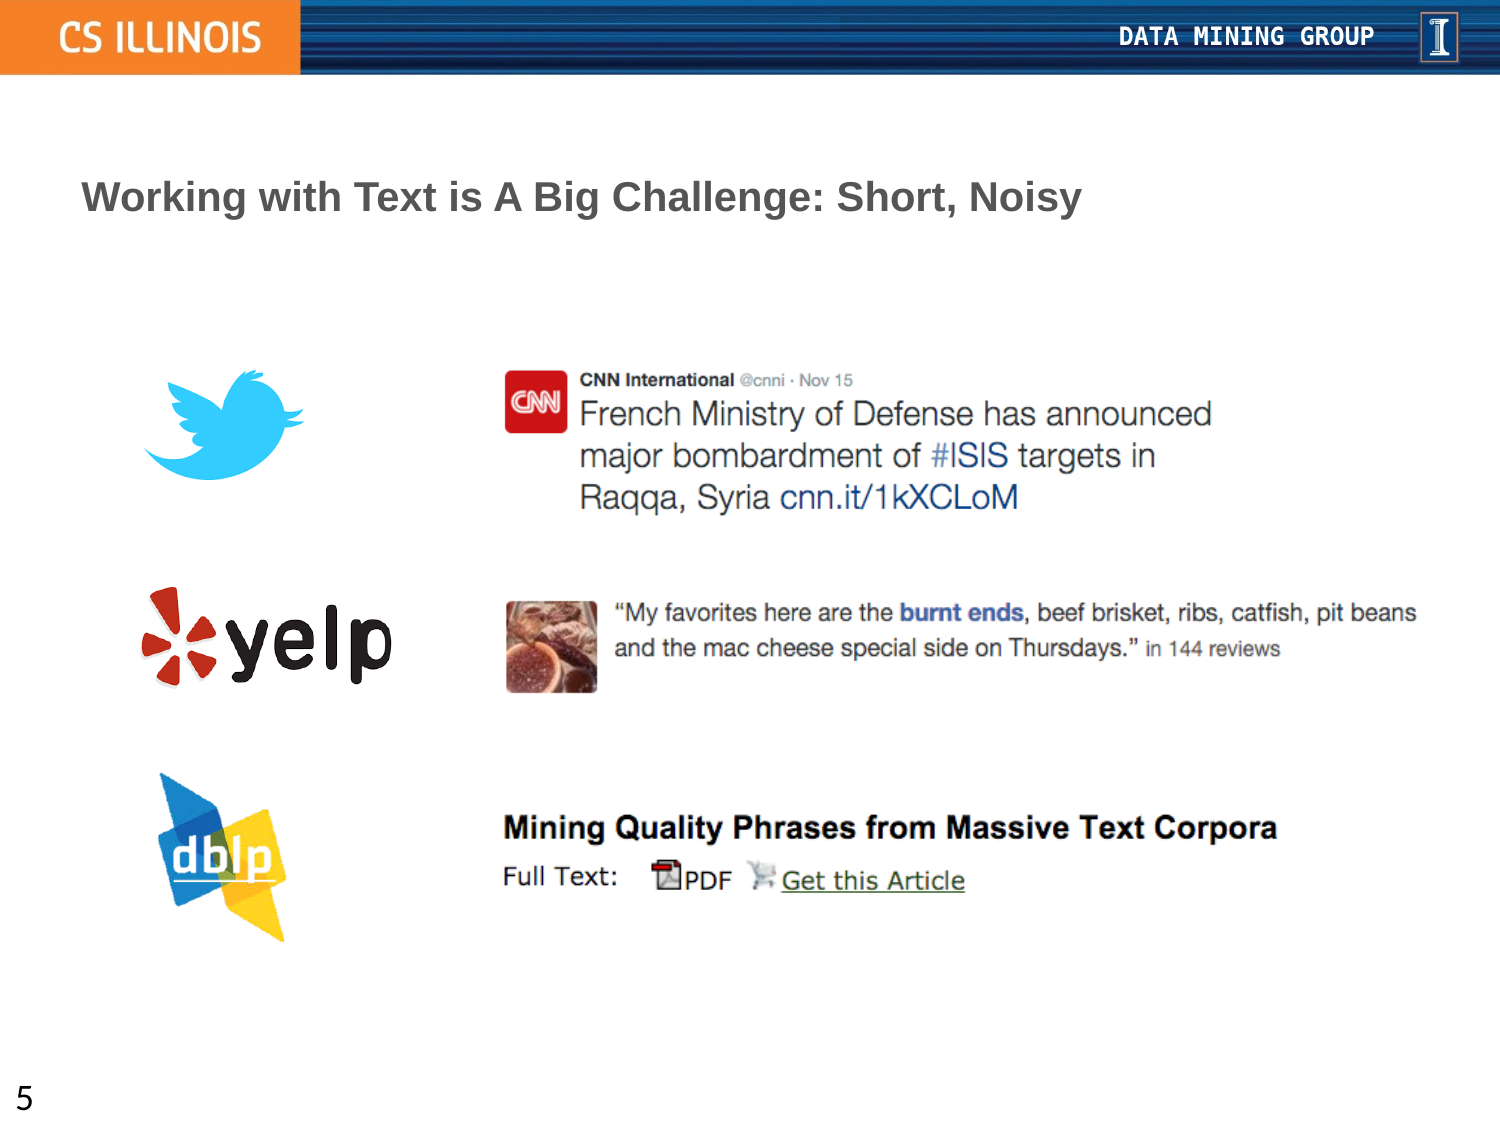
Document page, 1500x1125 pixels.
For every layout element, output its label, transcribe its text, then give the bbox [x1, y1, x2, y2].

slide_number 5 [0, 1065, 162, 1125]
picture [0, 0, 1500, 1125]
text_box Working with Text is A Big Challenge: Short, Noisy [66, 162, 1098, 228]
